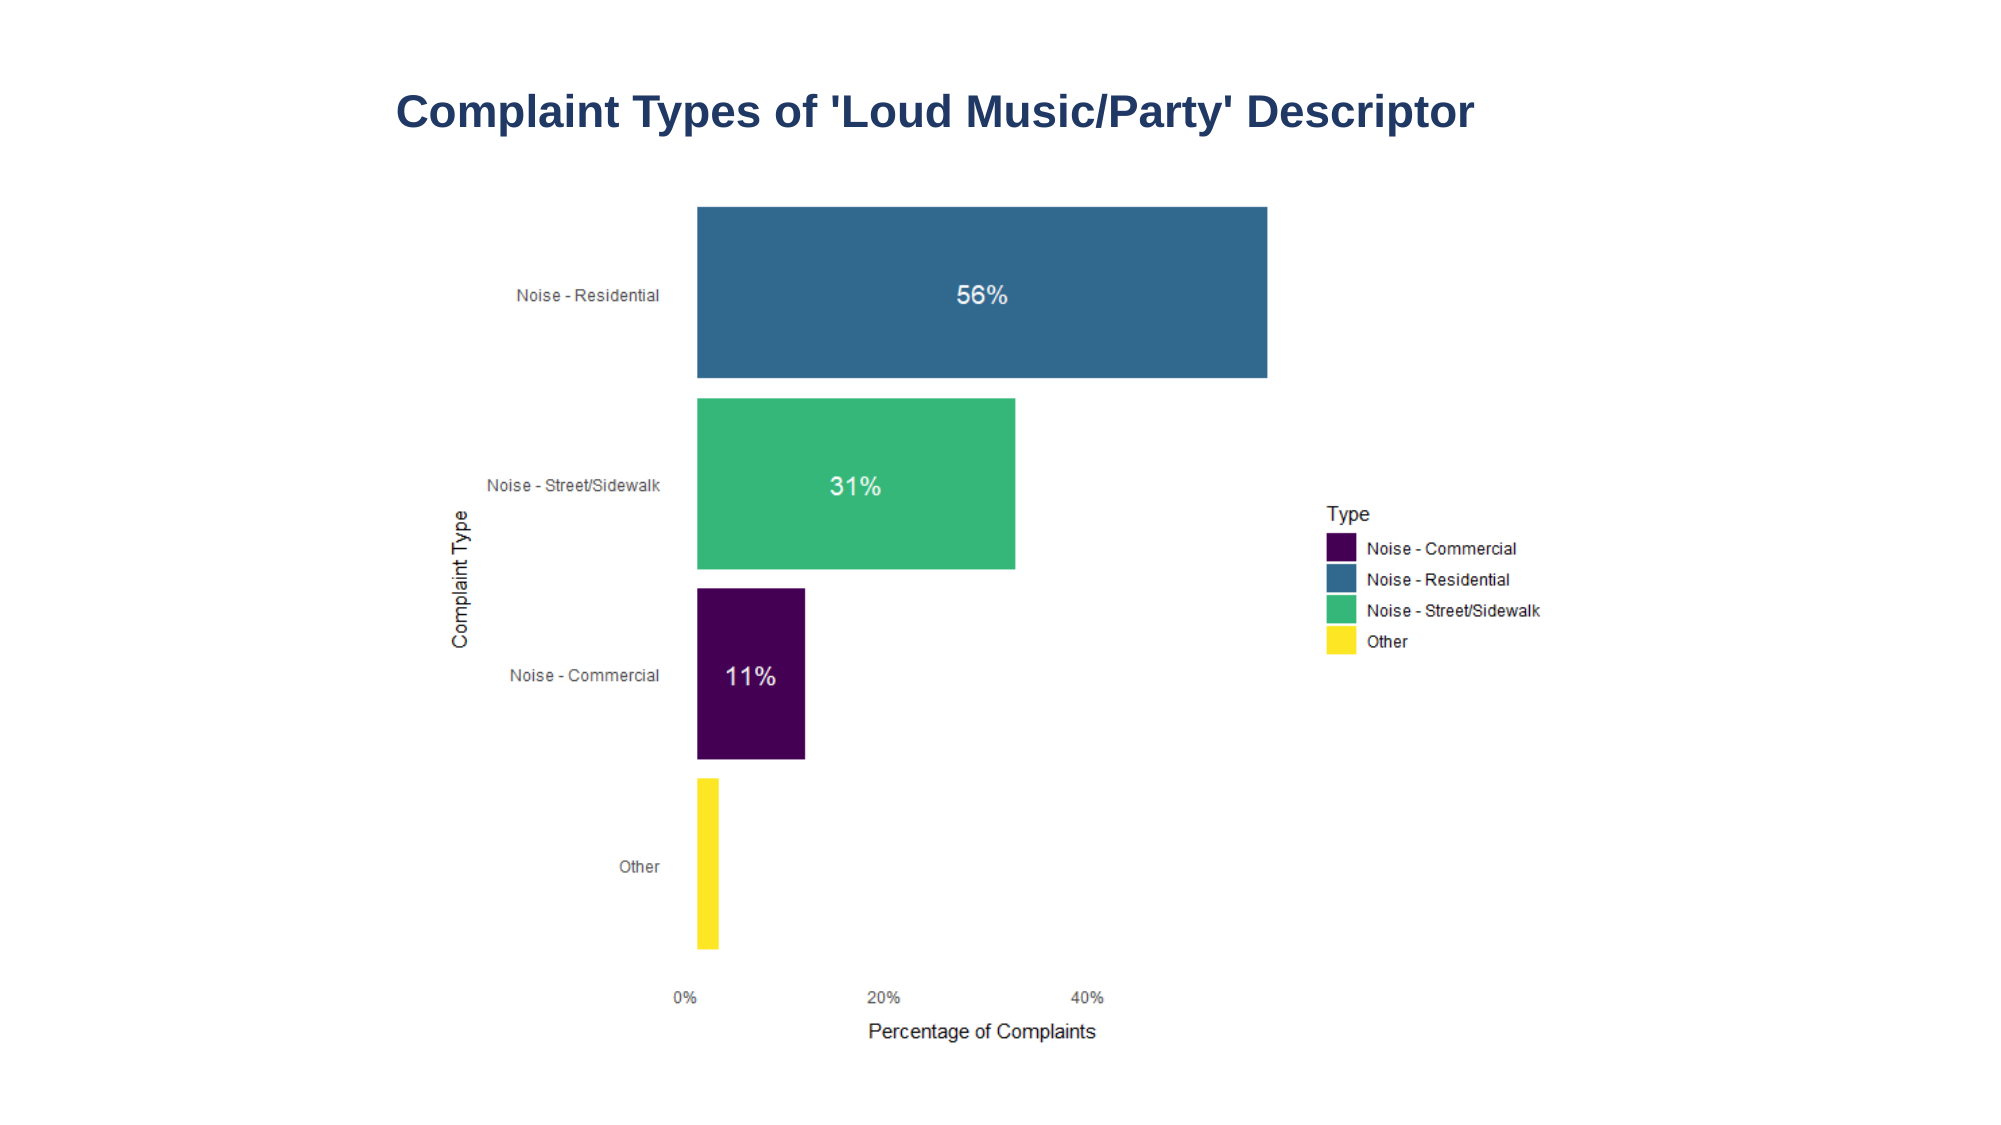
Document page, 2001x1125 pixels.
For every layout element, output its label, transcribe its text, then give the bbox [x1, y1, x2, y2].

text_box Complaint Types of 'Loud Music/Party' Descriptor [381, 73, 1619, 144]
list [440, 173, 1560, 1052]
